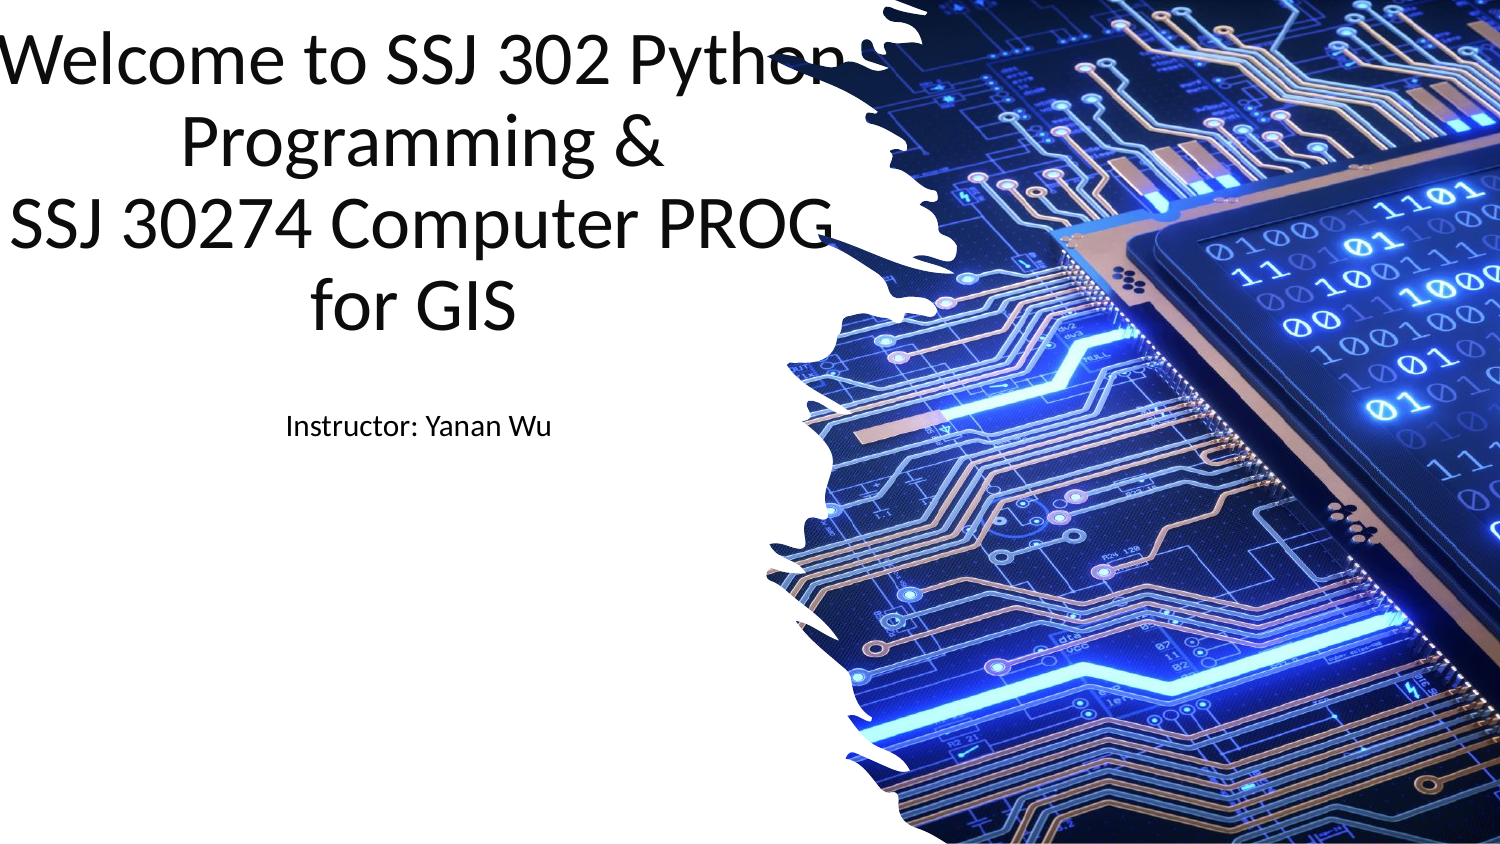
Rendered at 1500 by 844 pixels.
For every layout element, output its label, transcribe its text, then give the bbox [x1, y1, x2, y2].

text_box Welcome to SSJ 302 Python Programming & SSJ 30274 Computer PROG for GIS [0, 9, 761, 357]
picture [766, 0, 1500, 844]
text_box Instructor: Yanan Wu [270, 402, 596, 453]
